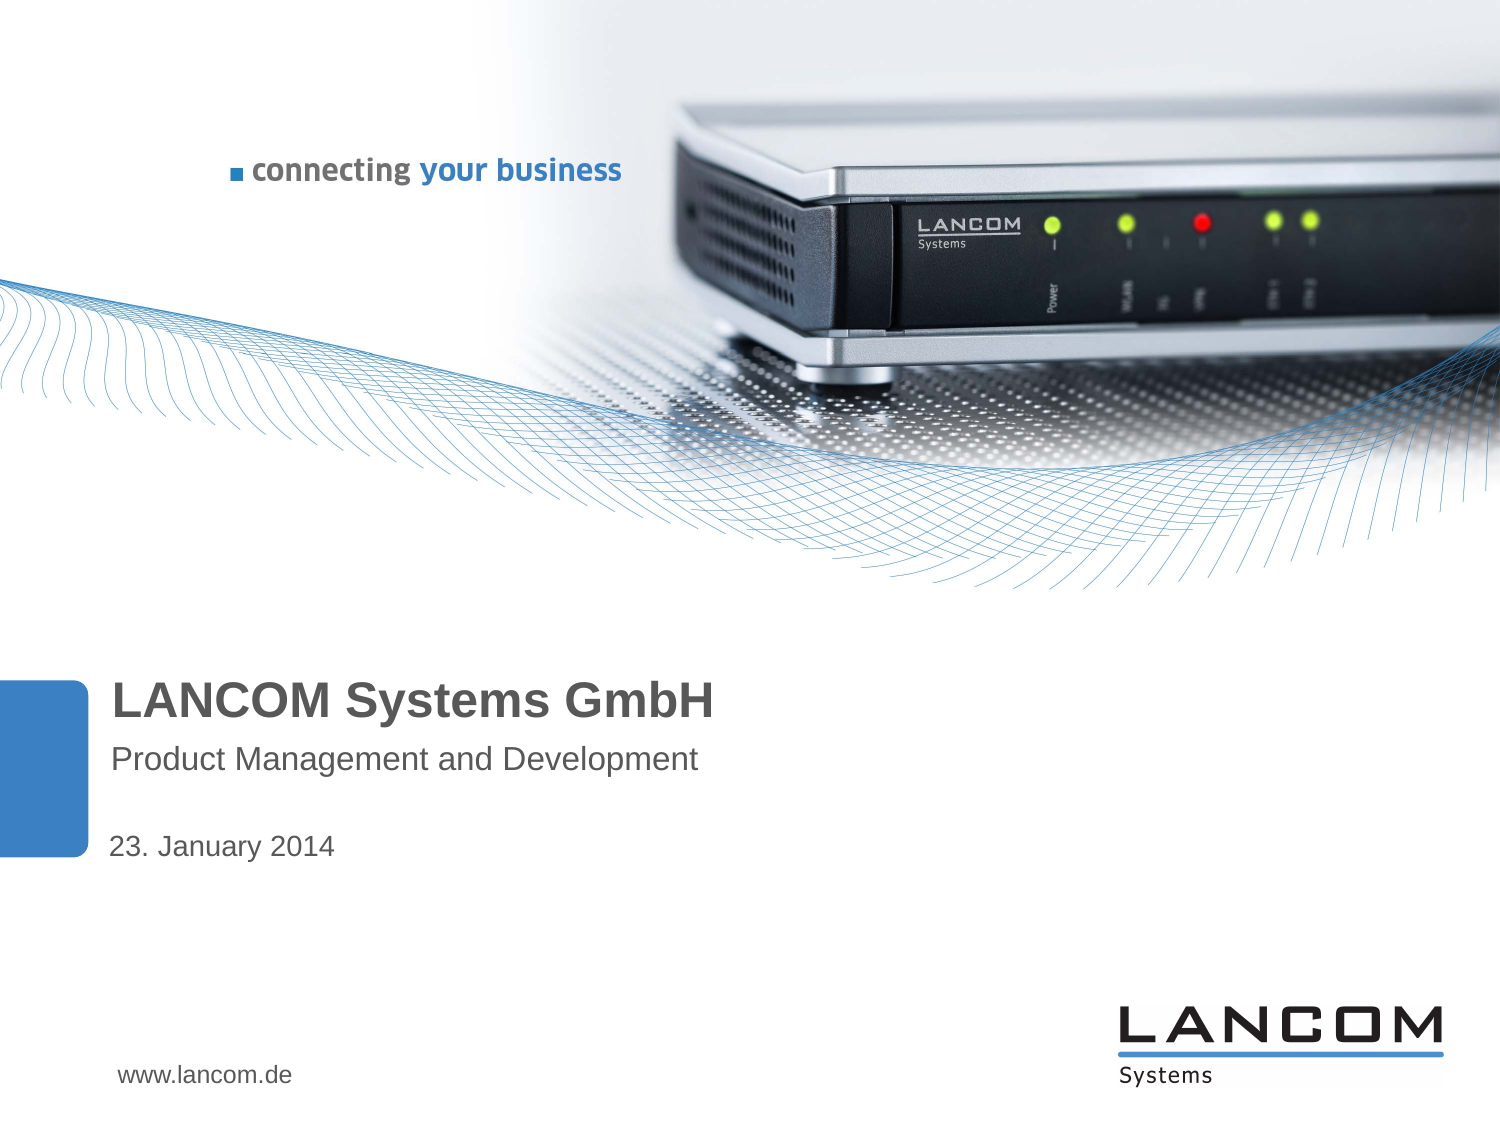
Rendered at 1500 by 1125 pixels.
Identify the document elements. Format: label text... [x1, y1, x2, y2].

picture [0, 0, 1500, 708]
subtitle Product Management and Development [95, 729, 1147, 857]
picture [1117, 1006, 1444, 1088]
list LANCOM Systems GmbH [111, 667, 1223, 730]
list 23. January 2014 [108, 827, 1144, 884]
